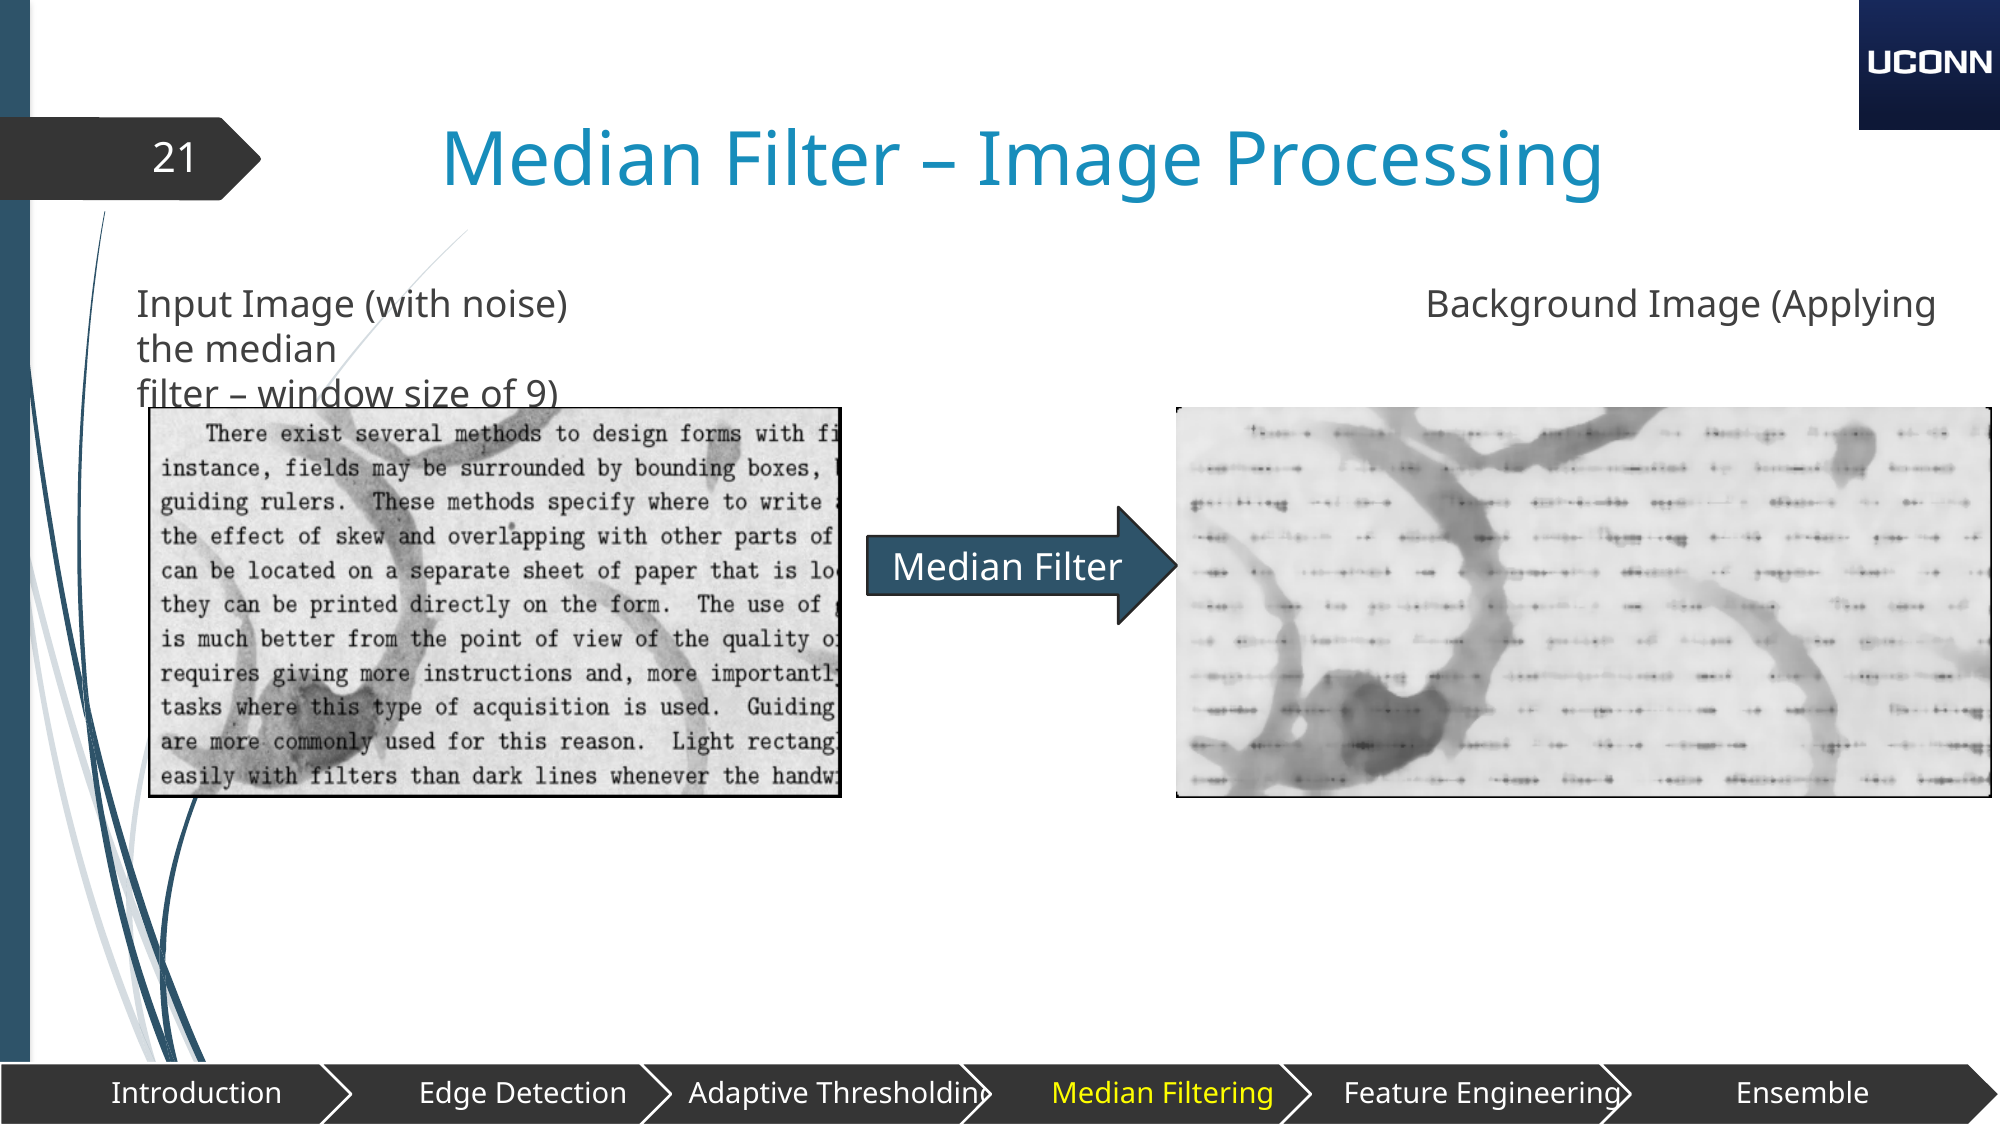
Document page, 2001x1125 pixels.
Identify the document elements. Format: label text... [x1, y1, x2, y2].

title Median Filter – Image Processing [425, 102, 1888, 272]
picture [147, 407, 842, 798]
text_box Median Filter [866, 505, 1171, 626]
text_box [0, 1062, 2000, 1125]
list Input Image (with noise) Background Image (Applying the median filter – window size of 9) [121, 272, 1970, 893]
picture [1176, 407, 1992, 798]
picture [1859, 0, 2000, 130]
slide_number 21 [87, 129, 216, 190]
